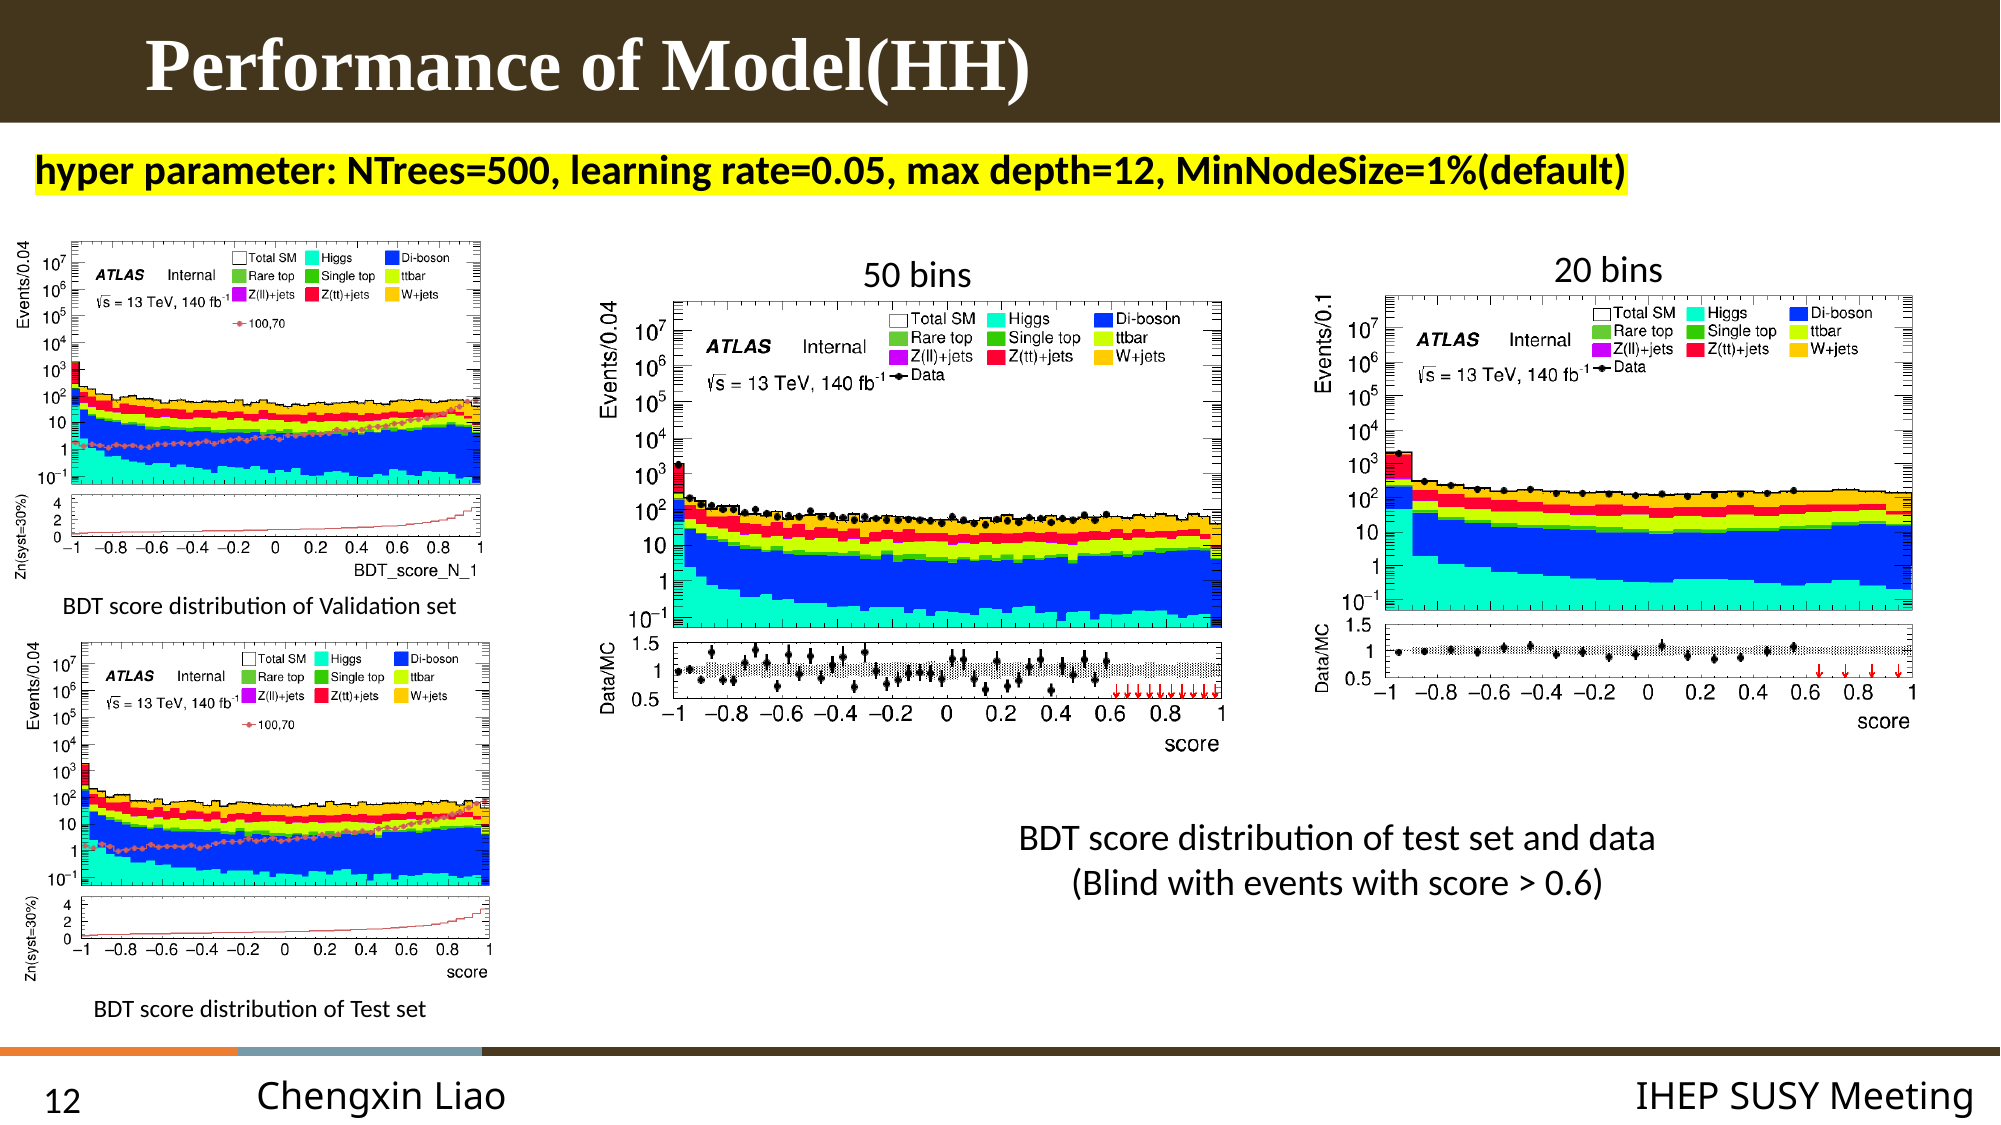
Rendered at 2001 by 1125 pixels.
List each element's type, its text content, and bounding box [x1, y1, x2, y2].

text_box IHEP SUSY Meeting [1621, 1064, 1991, 1125]
text_box BDT score distribution of test set and data (Blind with events with score > 0.6) [1003, 805, 1672, 911]
picture [23, 639, 503, 985]
text_box Performance of Model(HH) [131, 8, 1067, 113]
picture [1309, 292, 1930, 738]
text_box BDT score distribution of Test set [23, 985, 503, 1030]
picture [13, 238, 494, 583]
text_box 50 bins [847, 242, 987, 297]
picture [595, 297, 1240, 761]
text_box Chengxin Liao [241, 1064, 522, 1125]
text_box [0, 0, 2000, 124]
text_box 12 [28, 1068, 127, 1125]
text_box BDT score distribution of Validation set [23, 582, 503, 628]
text_box hyper parameter: NTrees=500, learning rate=0.05, max depth=12, MinNodeSize=1%(default) [19, 135, 1643, 201]
text_box 20 bins [1539, 238, 1679, 292]
